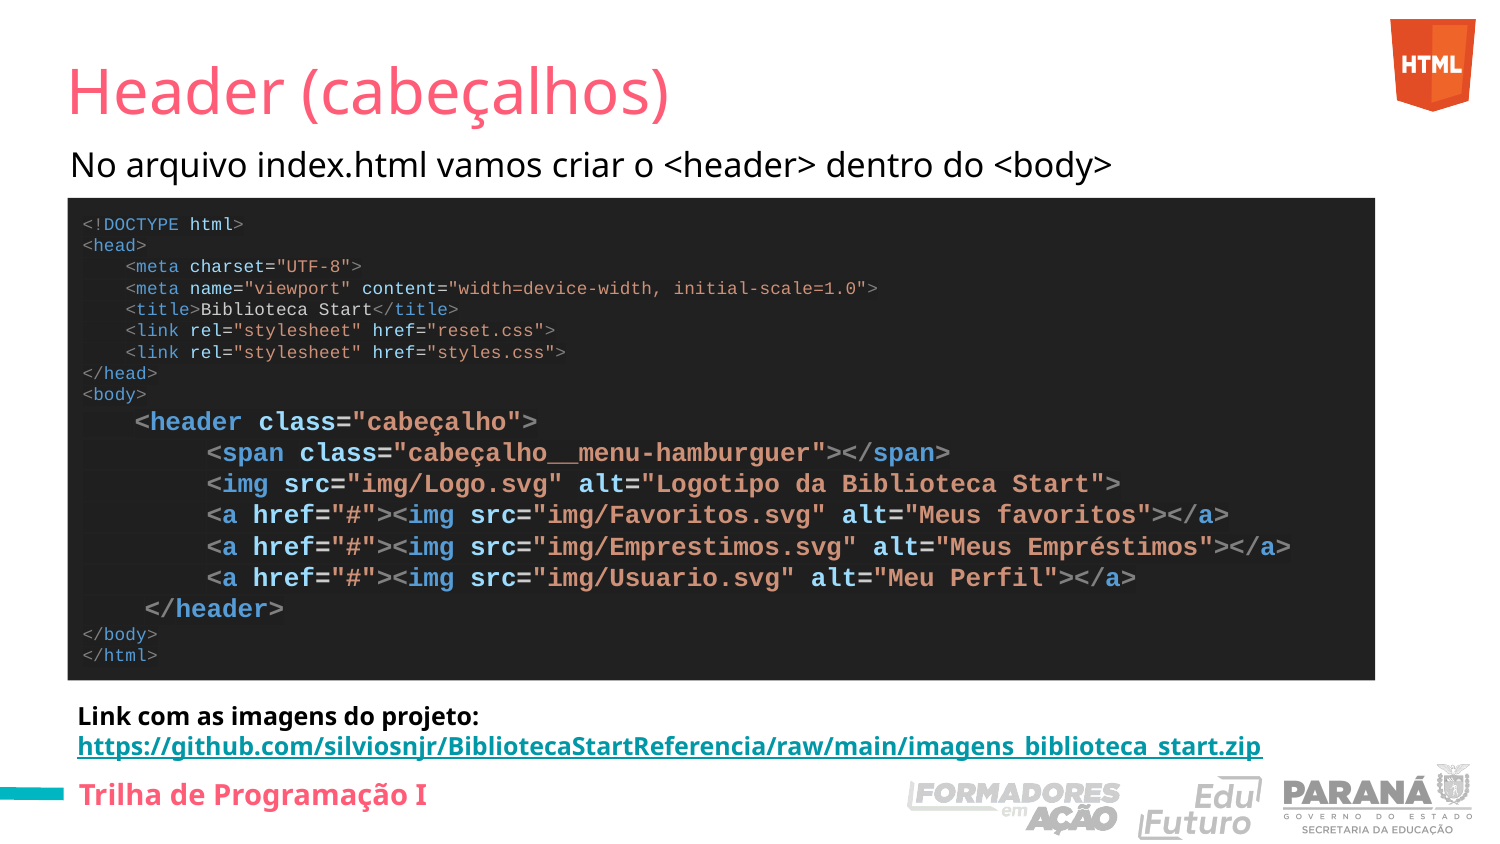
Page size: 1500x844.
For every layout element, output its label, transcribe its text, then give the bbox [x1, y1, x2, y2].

text_box No arquivo index.html vamos criar o <header> dentro do <body> [55, 127, 1363, 199]
picture [1390, 19, 1476, 113]
text_box <!DOCTYPE html> <head> <meta charset="UTF-8"> <meta name="viewport" content="width=device-width, initial-scale=1.0"> <title>Biblioteca Start</title> <link rel="stylesheet" href="reset.css"> <link rel="stylesheet" href="styles.css"> </head> <body> <header class="cabeçalho"> <span class="cabeçalho__menu-hamburguer"></span> <img src="img/Logo.svg" alt="Logotipo da Biblioteca Start"> <a href="#"><img src="img/Favoritos.svg" alt="Meus favoritos"></a> <a href="#"><img src="img/Emprestimos.svg" alt="Meus Empréstimos"></a> <a href="#"><img src="img/Usuario.svg" alt="Meu Perfil"></a> </header> </body> </html> [67, 197, 1376, 681]
text_box Link com as imagens do projeto: https://github.com/silviosnjr/BibliotecaStartReferencia/raw/main/imagens_biblioteca_start.zip [62, 685, 1438, 779]
title Header (cabeçalhos) [51, 24, 1271, 142]
